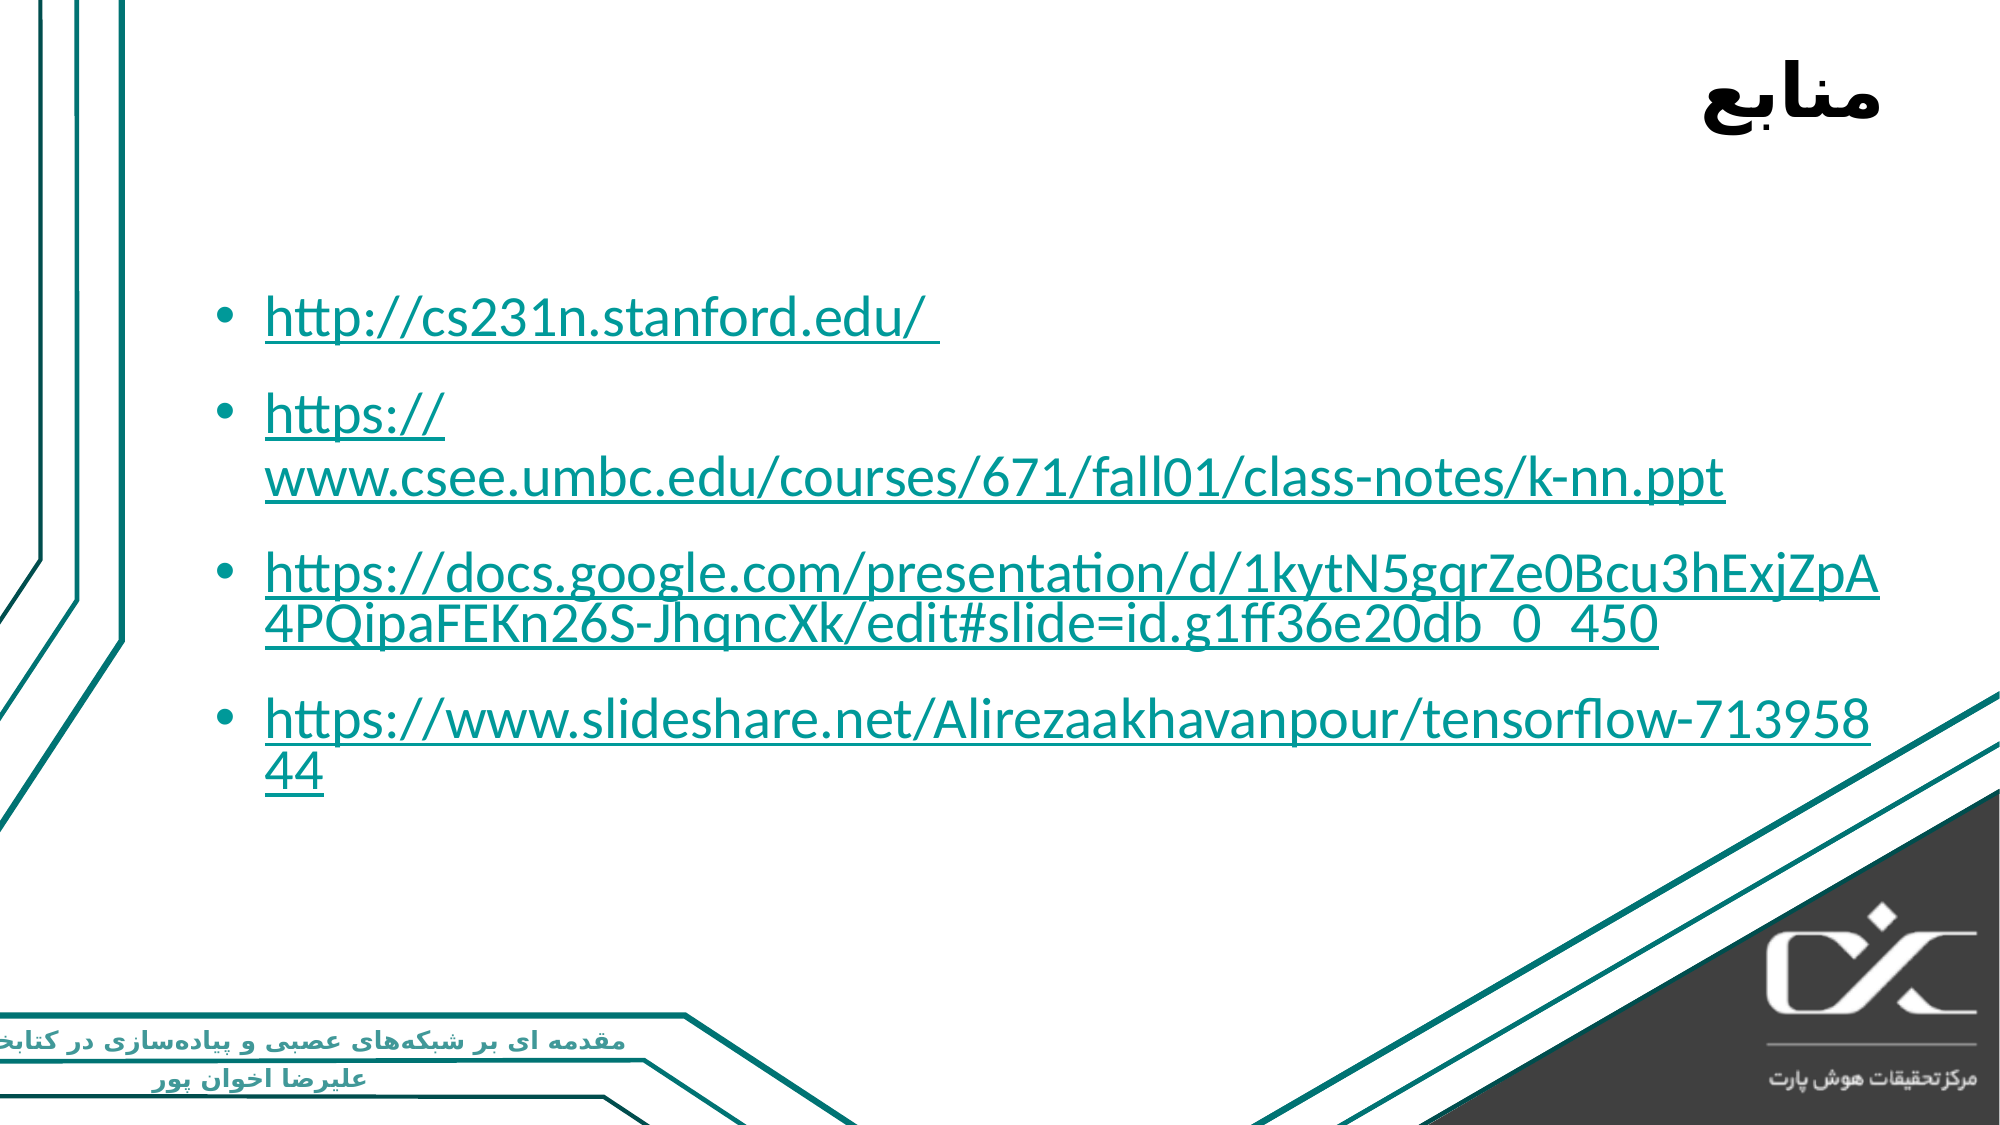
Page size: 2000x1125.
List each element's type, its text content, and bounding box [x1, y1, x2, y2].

list http://cs231n.stanford.edu/ https://www.csee.umbc.edu/courses/671/fall01/class-notes/k-nn.ppt https://docs.google.com/presentation/d/1kytN5gqrZe0Bcu3hExjZpA4PQipaFEKn26S-JhqncXk/edit#slide=id.g1ff36e20db_0_450 https://www.slideshare.net/Alirezaakhavanpour/tensorflow-71395844 [199, 279, 1900, 988]
title منابع [199, 45, 1900, 246]
picture [1668, 874, 2000, 1121]
